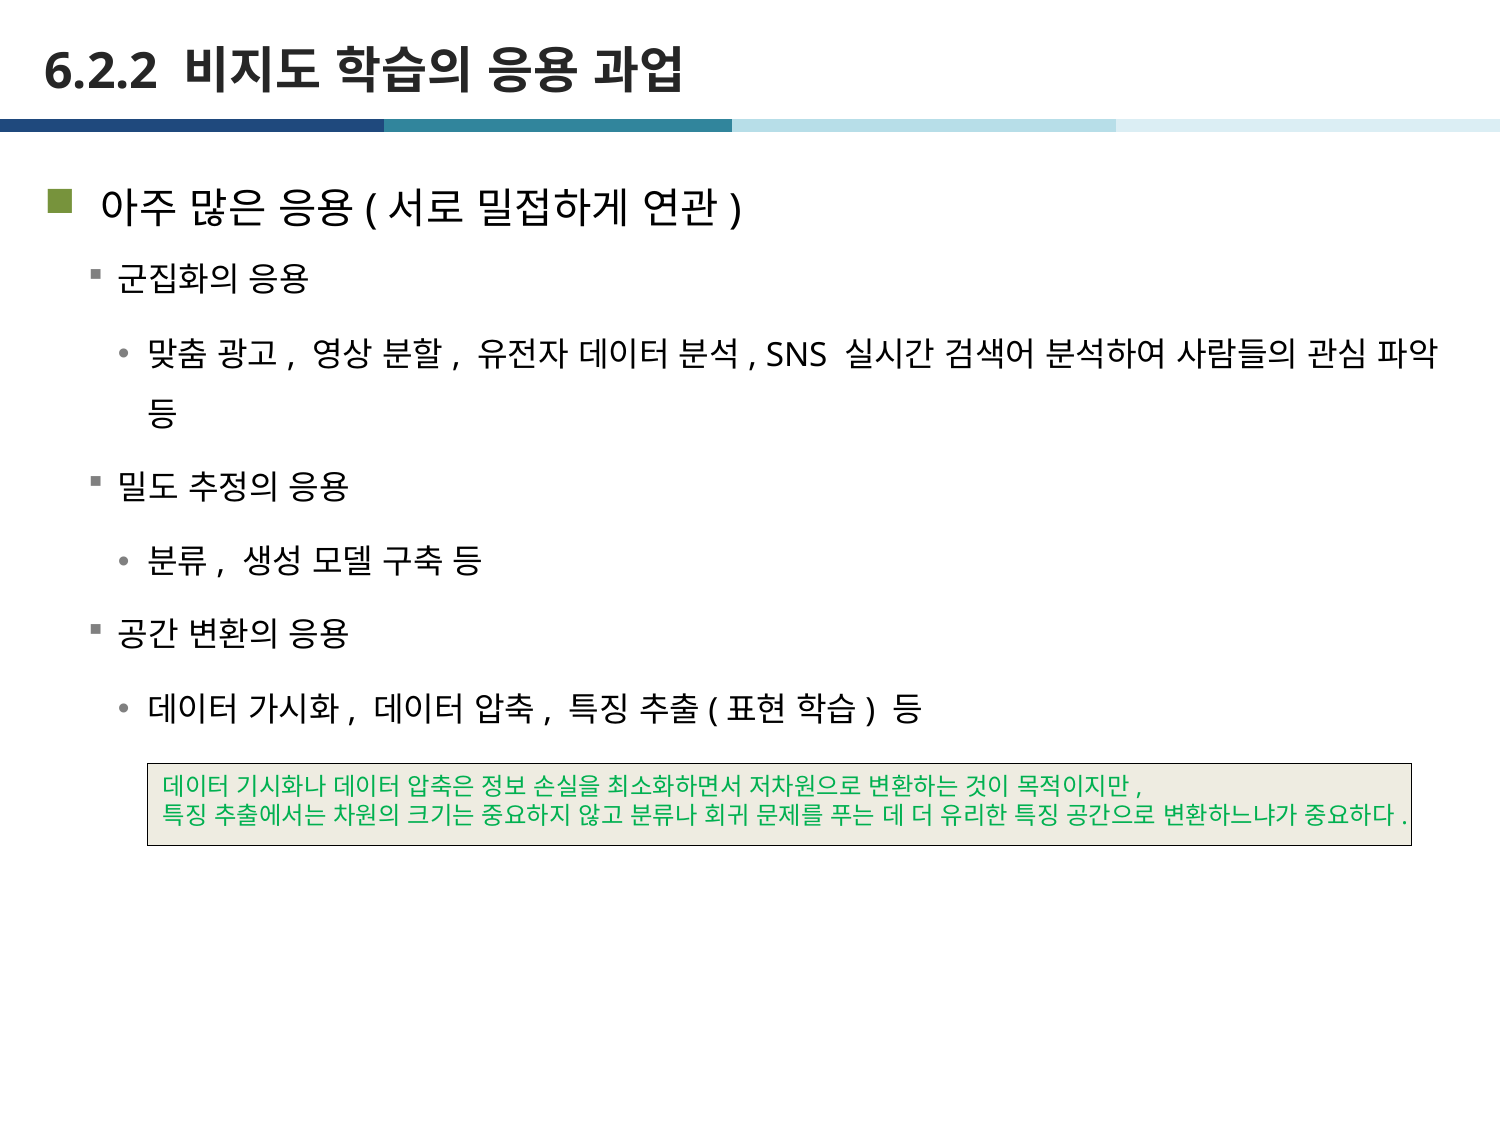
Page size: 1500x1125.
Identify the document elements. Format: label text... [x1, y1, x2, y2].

title 6.2.2 비지도 학습의 응용 과업 [29, 23, 1270, 114]
list 아주 많은 응용(서로 밀접하게 연관) 군집화의 응용 맞춤 광고, 영상 분할, 유전자 데이터 분석, SNS 실시간 검색어 분석하여 사람들의 관심 파악 등 밀도 추정의 응용 분류, 생성 모델 구축 등 공간 변환의 응용 데이터 가시화, 데이터 압축, 특징 추출(표현 학습) 등 [29, 148, 1471, 1083]
text_box 데이터 기시화나 데이터 압축은 정보 손실을 최소화하면서 저차원으로 변환하는 것이 목적이지만, 특징 추출에서는 차원의 크기는 중요하지 않고 분류나 회귀 문제를 푸는 데 더 유리한 특징 공간으로 변환하느냐가 중요하다. [147, 763, 1412, 846]
